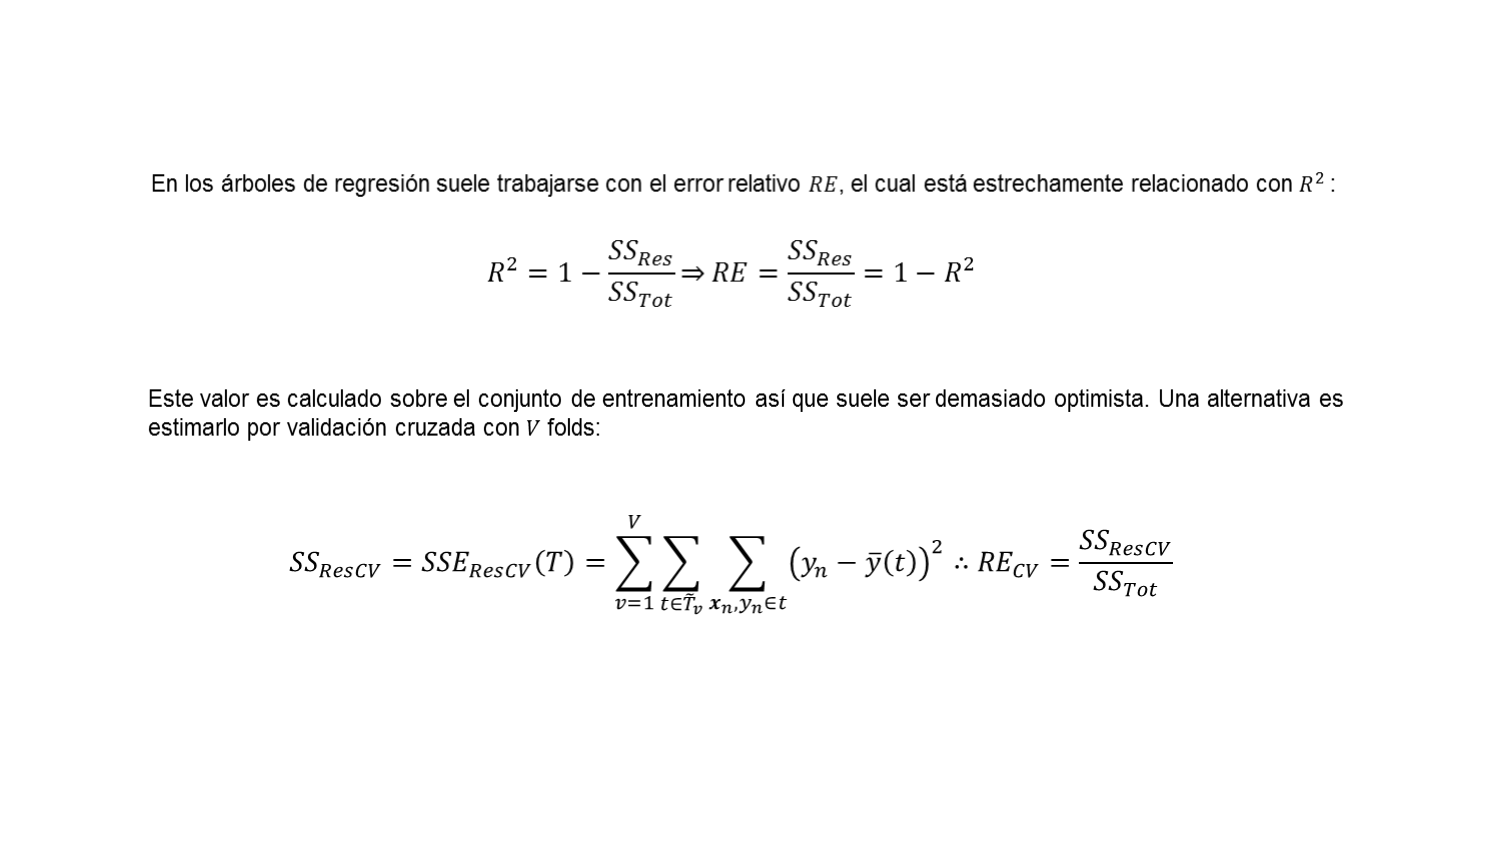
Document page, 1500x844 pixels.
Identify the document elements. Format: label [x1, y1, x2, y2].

text_box [465, 228, 998, 317]
text_box [281, 510, 1182, 616]
text_box [135, 162, 1368, 206]
text_box [133, 377, 1370, 449]
